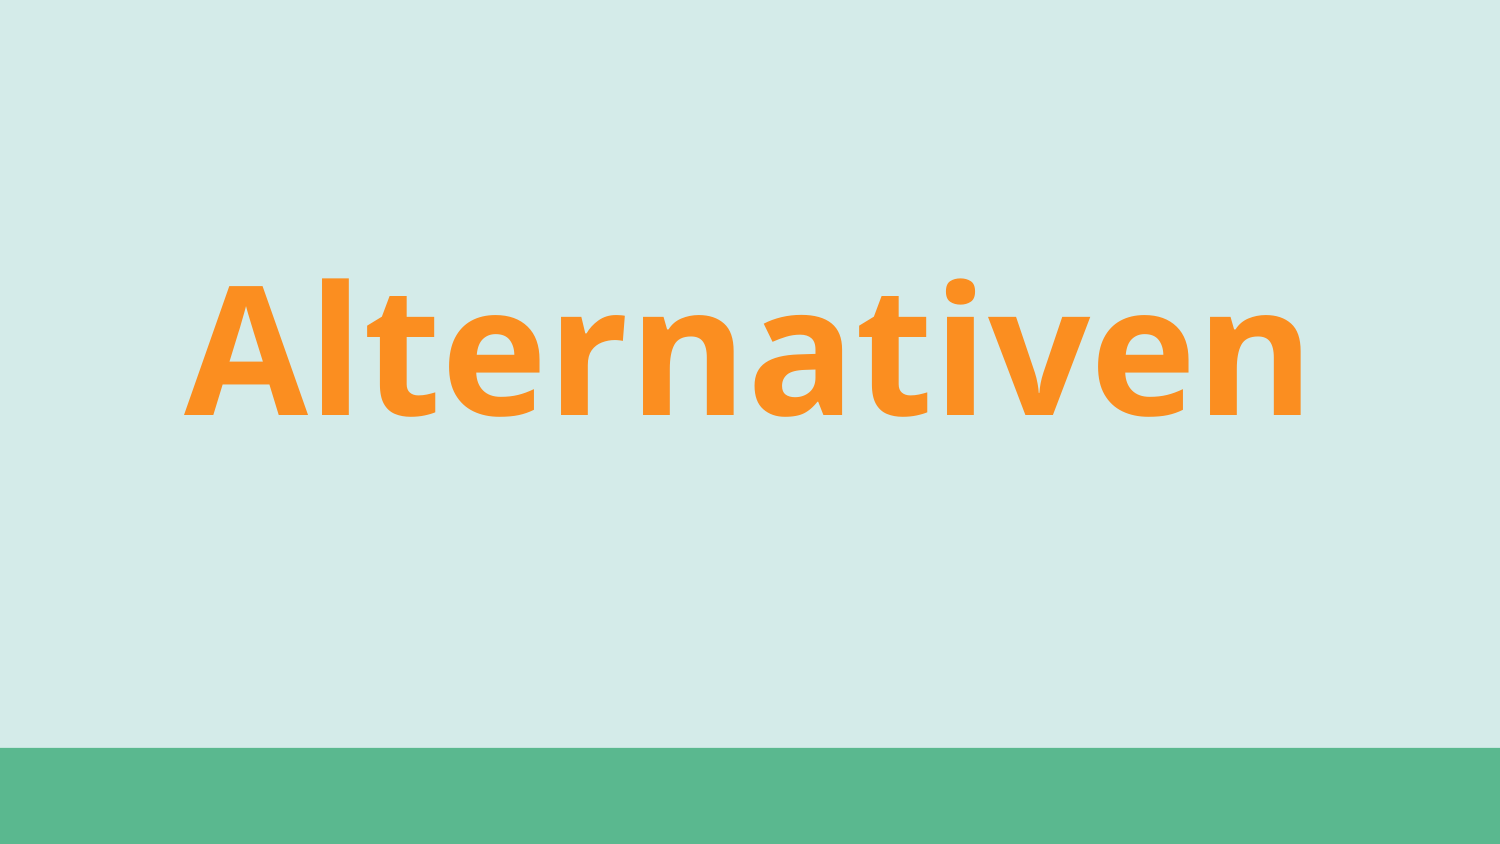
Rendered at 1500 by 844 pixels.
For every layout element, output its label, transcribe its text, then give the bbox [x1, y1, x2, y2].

text_box Alternativen [169, 228, 1330, 460]
